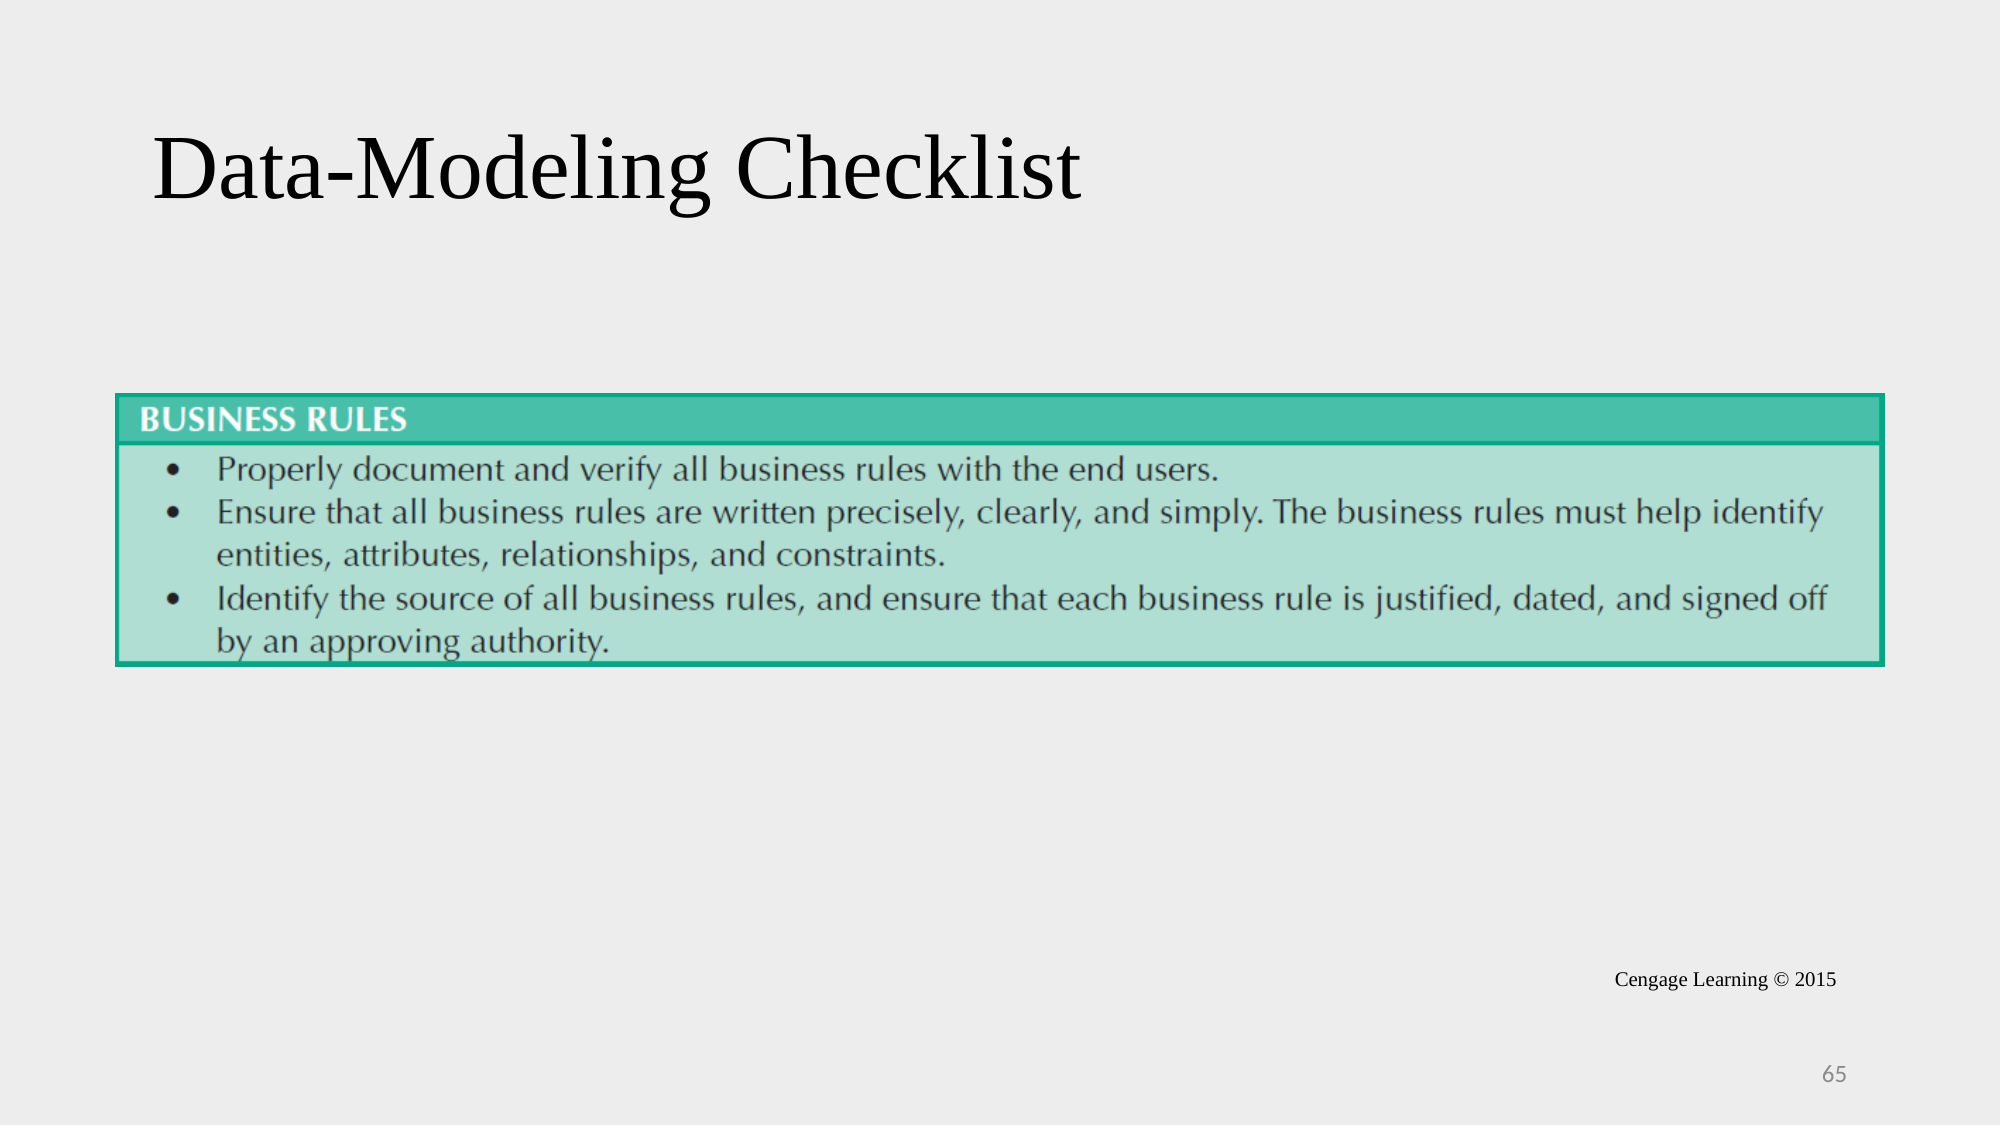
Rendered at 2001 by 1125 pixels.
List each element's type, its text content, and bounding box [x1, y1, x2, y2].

slide_number 65 [1412, 1042, 1863, 1103]
text_box Cengage Learning © 2015 [1599, 957, 1863, 998]
title Data-Modeling Checklist [137, 59, 1863, 278]
picture [115, 393, 1885, 667]
